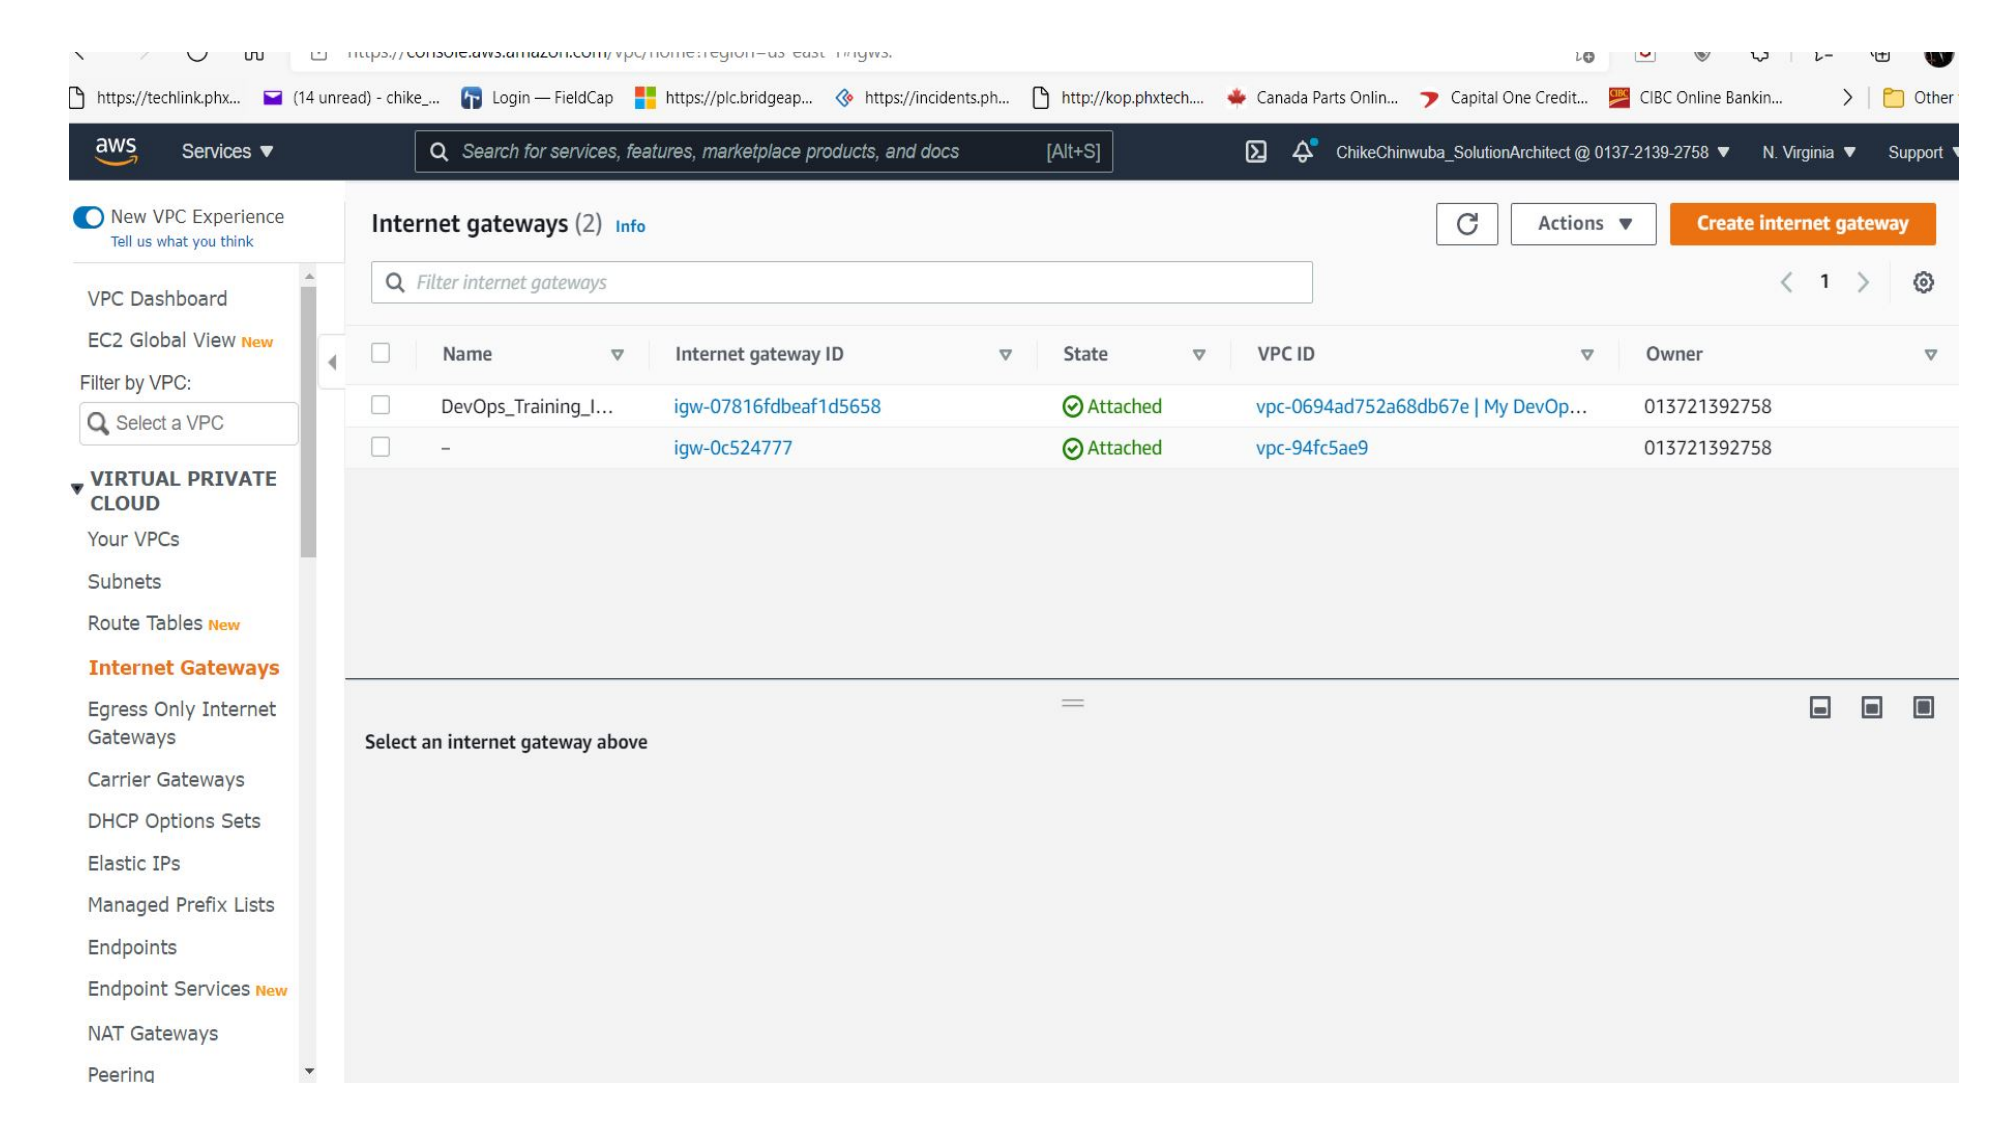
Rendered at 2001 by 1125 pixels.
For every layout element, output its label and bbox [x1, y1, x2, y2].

picture [69, 52, 1959, 1083]
